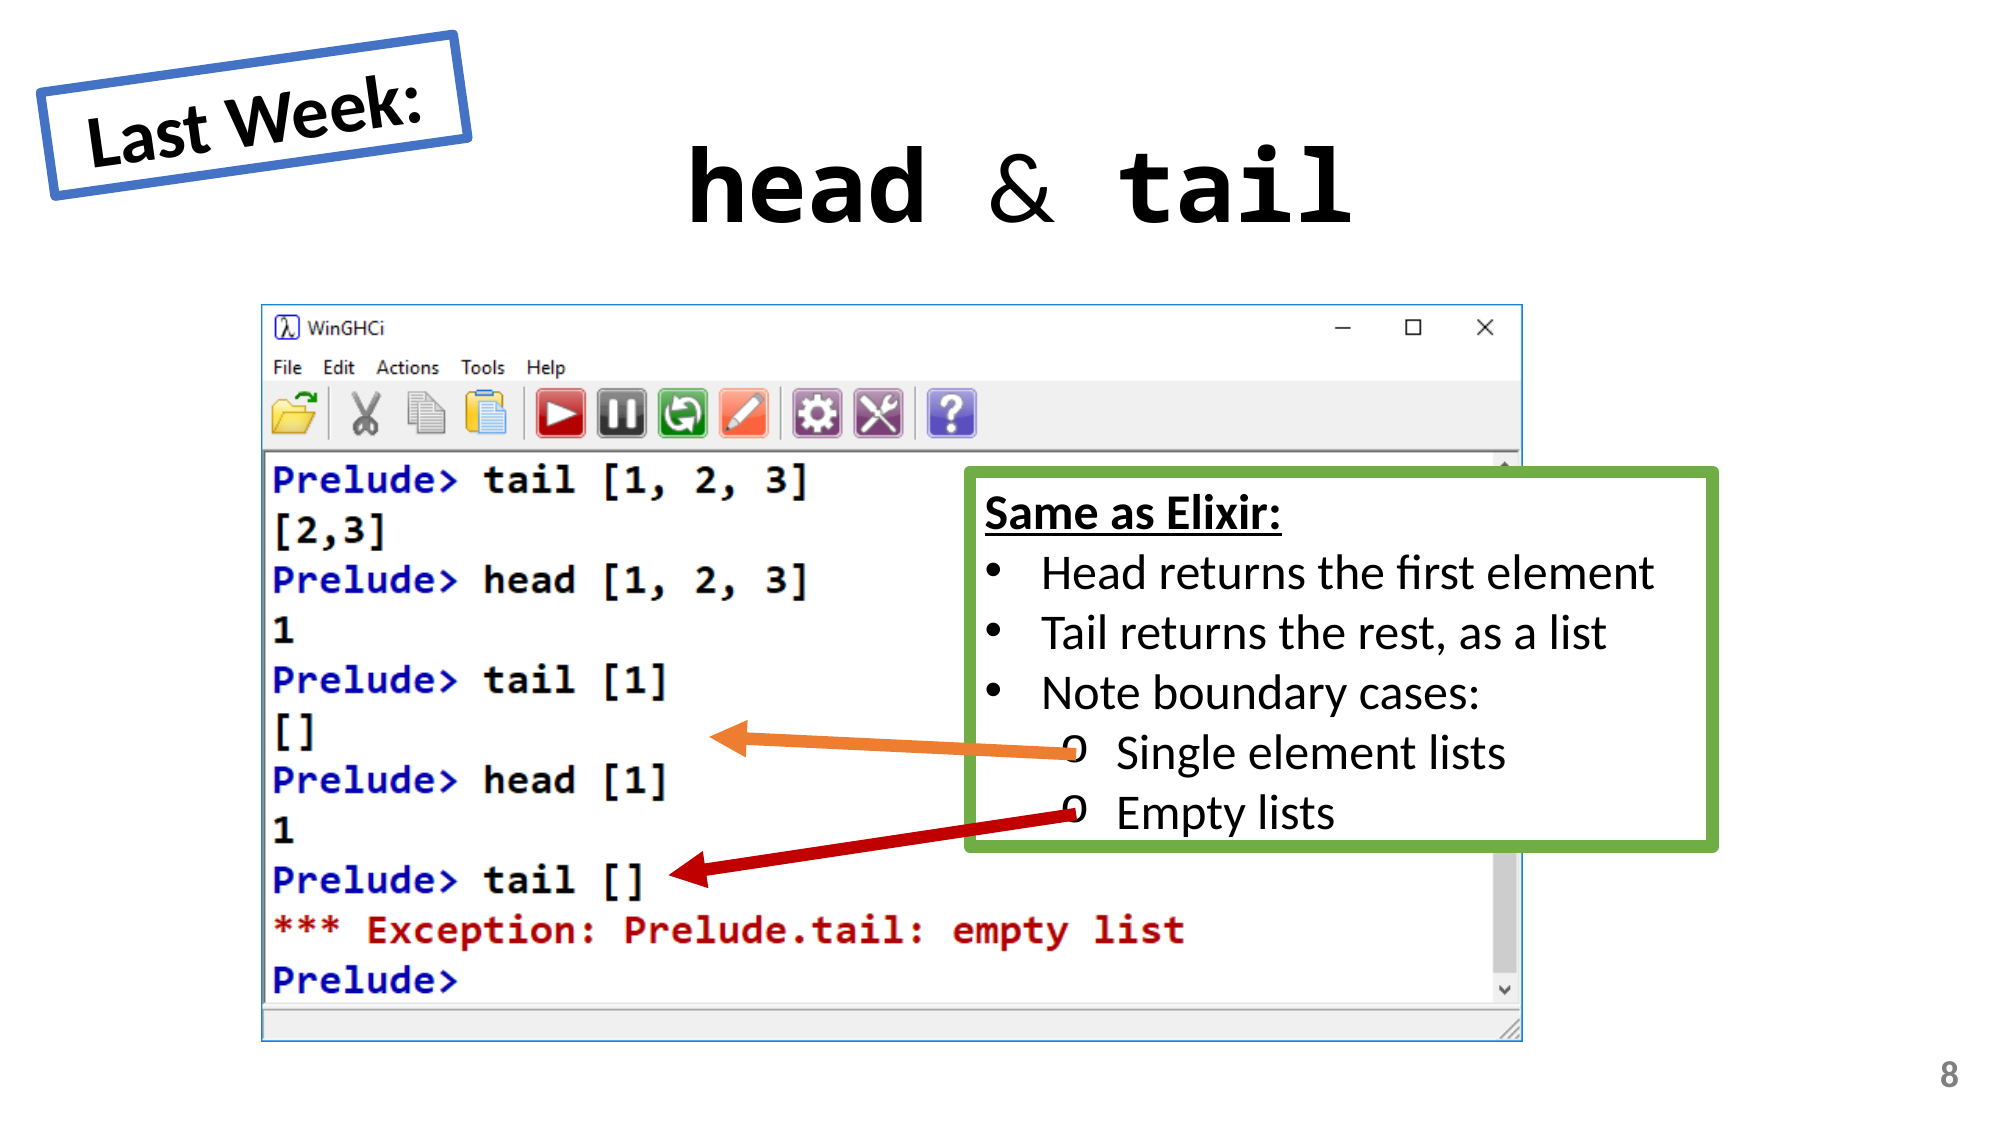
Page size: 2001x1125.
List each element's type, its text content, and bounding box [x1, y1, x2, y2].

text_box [668, 813, 1077, 876]
text_box Same as Elixir: Head returns the first element Tail returns the rest, as a list Note boundary cases: Single element lists Empty lists [1523, 471, 1713, 847]
text_box Last Week: [40, 34, 468, 197]
picture [261, 304, 1523, 1042]
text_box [709, 736, 1077, 755]
text_box head & tail [196, 115, 1847, 250]
slide_number 8 [1524, 1042, 1975, 1103]
